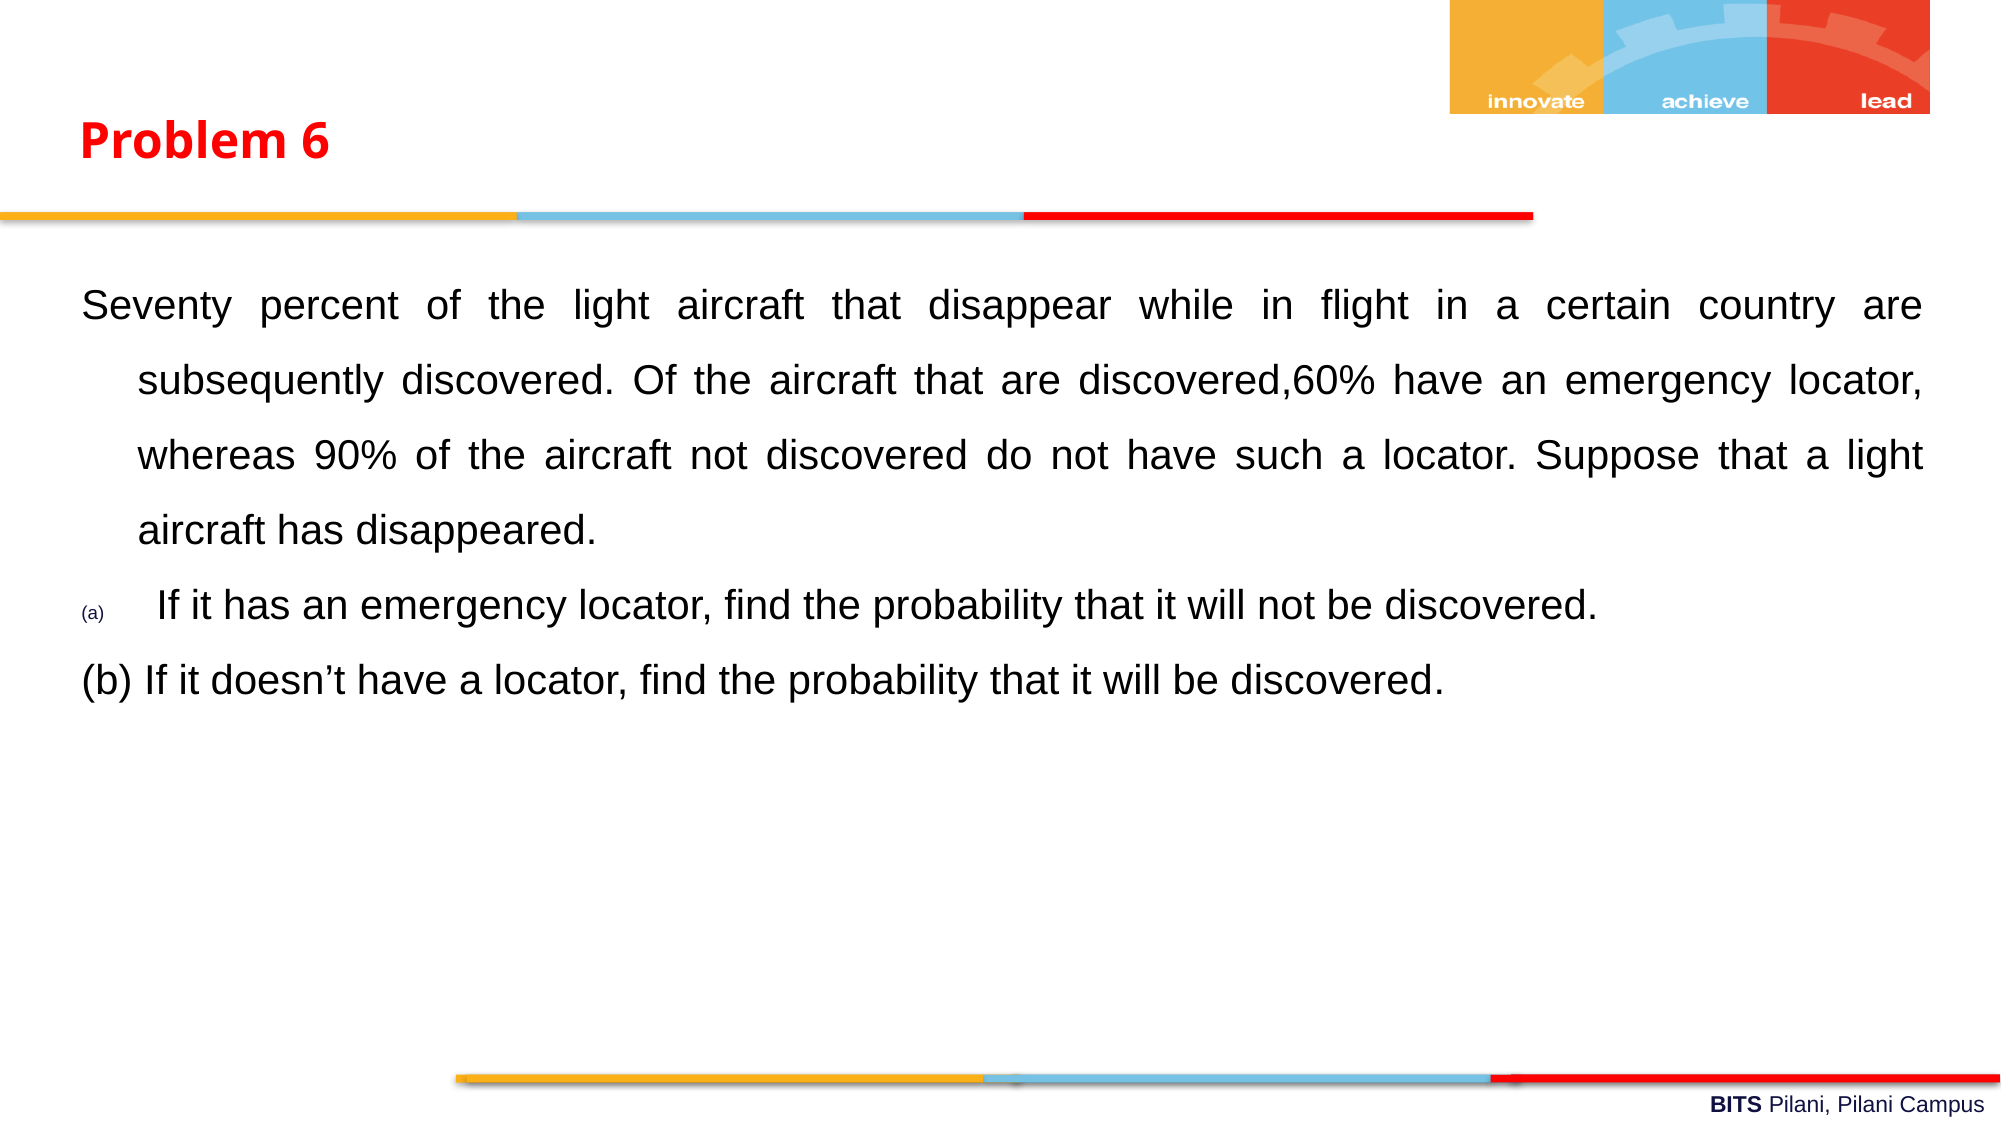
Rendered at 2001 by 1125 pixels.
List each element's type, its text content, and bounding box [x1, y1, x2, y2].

text_box Problem 6 [64, 100, 781, 176]
picture [1449, 0, 1930, 114]
list Seventy percent of the light aircraft that disappear while in flight in a certain country are subsequently discovered. Of the aircraft that are discovered,60% have an emergency locator, whereas 90% of the aircraft not discovered do not have such a locator. Suppose that a light aircraft has disappeared. If it has an emergency locator, find the probability that it will not be discovered. (b) If it doesn’t have a locator, find the probability that it will be discovered. [66, 245, 1940, 1042]
